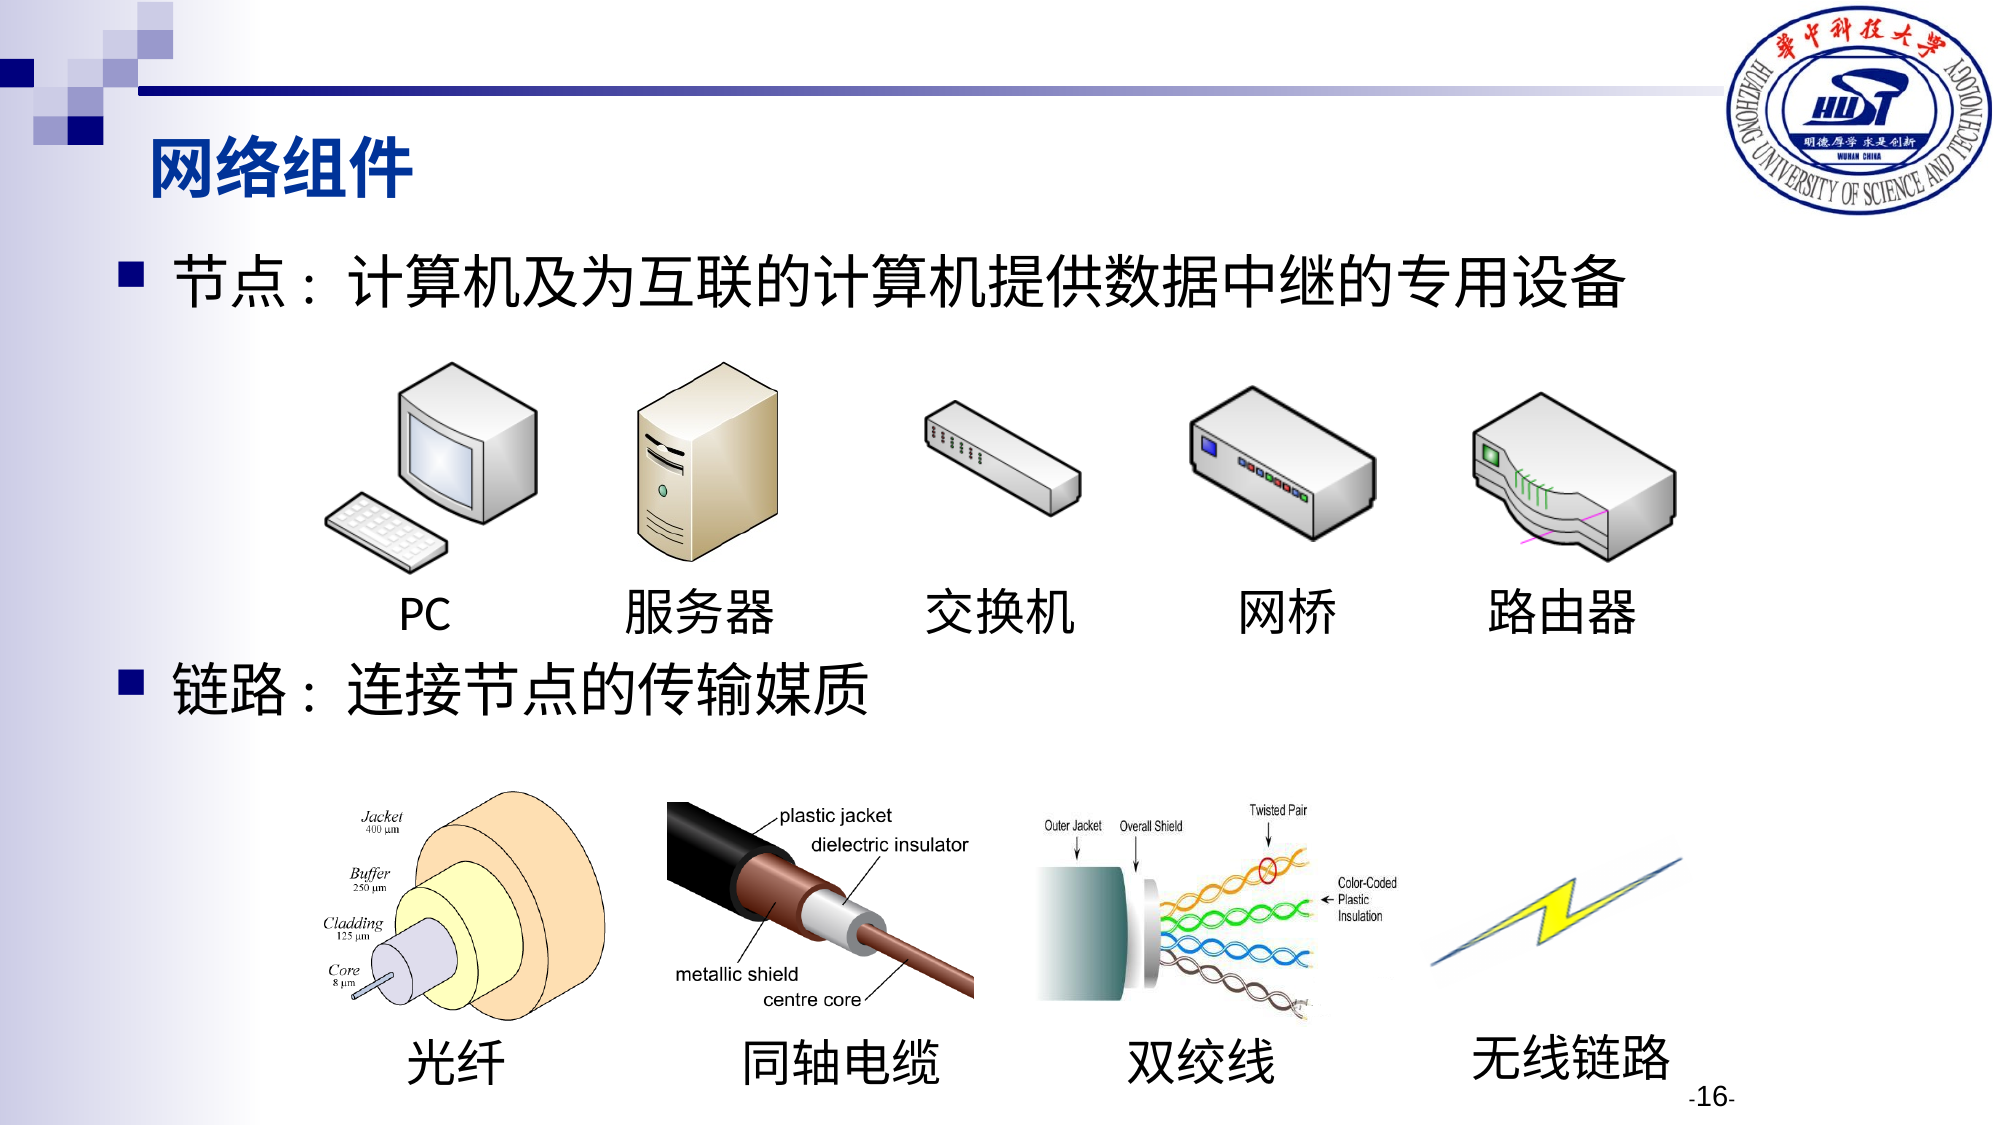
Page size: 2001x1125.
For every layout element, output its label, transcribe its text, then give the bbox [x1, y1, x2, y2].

picture [1724, 1, 1993, 219]
text_box 光纤 [282, 1024, 631, 1099]
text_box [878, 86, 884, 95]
picture [1188, 385, 1377, 542]
picture [924, 398, 1082, 519]
text_box -16- [1400, 1070, 1750, 1125]
title 网络组件 [133, 112, 1504, 219]
picture [667, 802, 977, 1009]
text_box 网桥 [1149, 573, 1425, 649]
text_box 无线链路 [1433, 1018, 1709, 1070]
picture [637, 361, 779, 562]
list 节点: 计算机及为互联的计算机提供数据中继的专用设备 链路: 连接节点的传输媒质 [99, 237, 1900, 1077]
text_box 服务器 [562, 573, 838, 649]
picture [318, 787, 610, 1024]
text_box 交换机 [862, 573, 1138, 649]
text_box 同轴电缆 [654, 1024, 1030, 1099]
text_box 双绞线 [1064, 1035, 1340, 1098]
text_box 路由器 [1425, 573, 1700, 649]
picture [1418, 836, 1694, 988]
picture [324, 361, 538, 575]
text_box PC [287, 573, 562, 649]
picture [1031, 780, 1399, 1027]
picture [1472, 391, 1677, 563]
